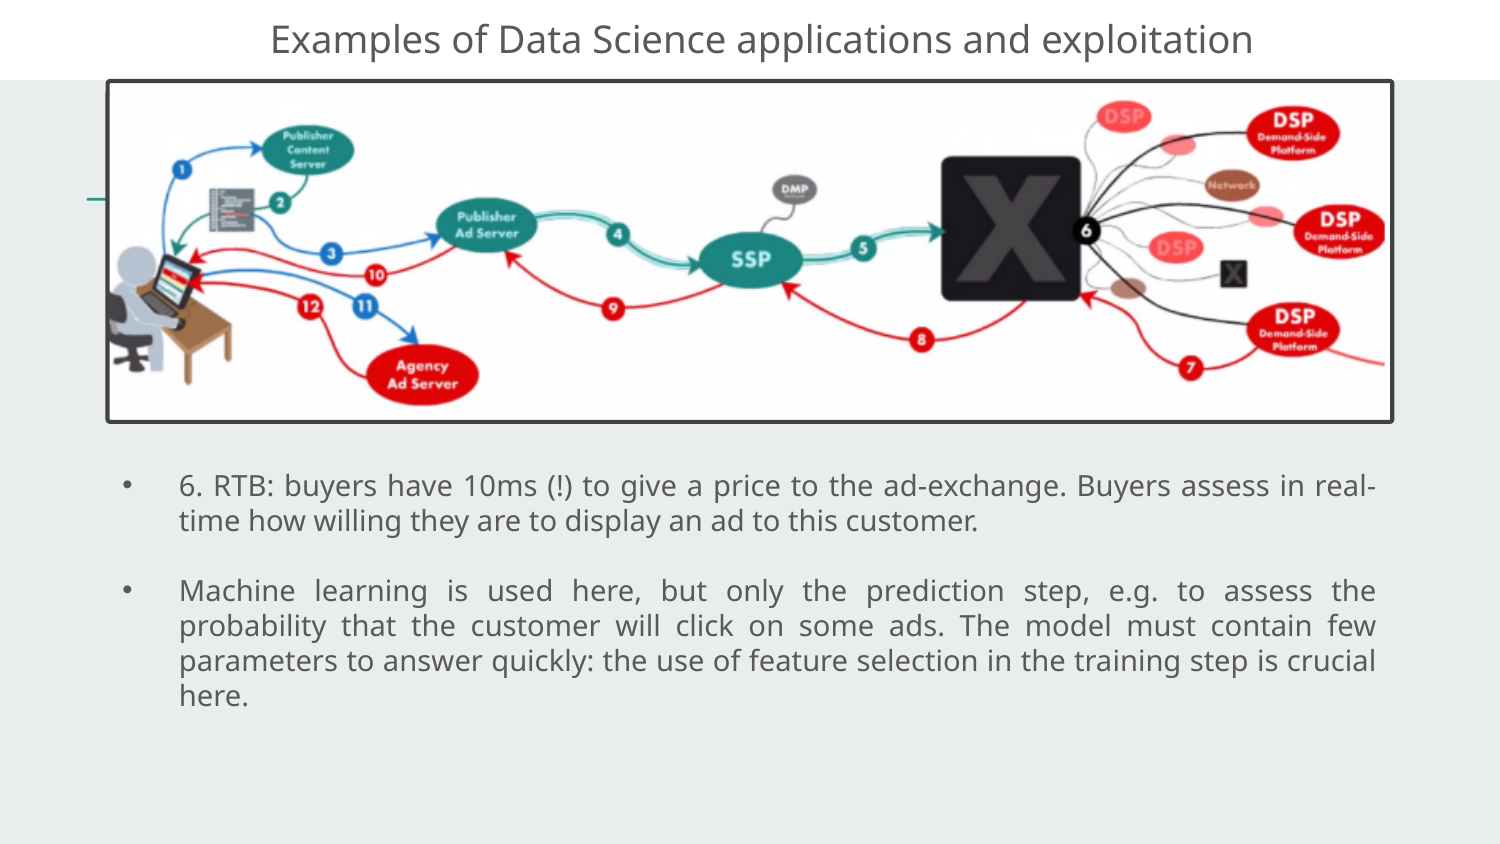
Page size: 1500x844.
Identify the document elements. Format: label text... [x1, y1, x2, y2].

picture [107, 80, 1393, 423]
text_box 6. RTB: buyers have 10ms (!) to give a price to the ad-exchange. Buyers assess in real-time how willing they are to display an ad to this customer. Machine learning is used here, but only the prediction step, e.g. to assess the probability that the customer will click on some ads. The model must contain few parameters to answer quickly: the use of feature selection in the training step is crucial here. [107, 451, 1393, 789]
subtitle Examples of Data Science applications and exploitation [253, 0, 1272, 78]
